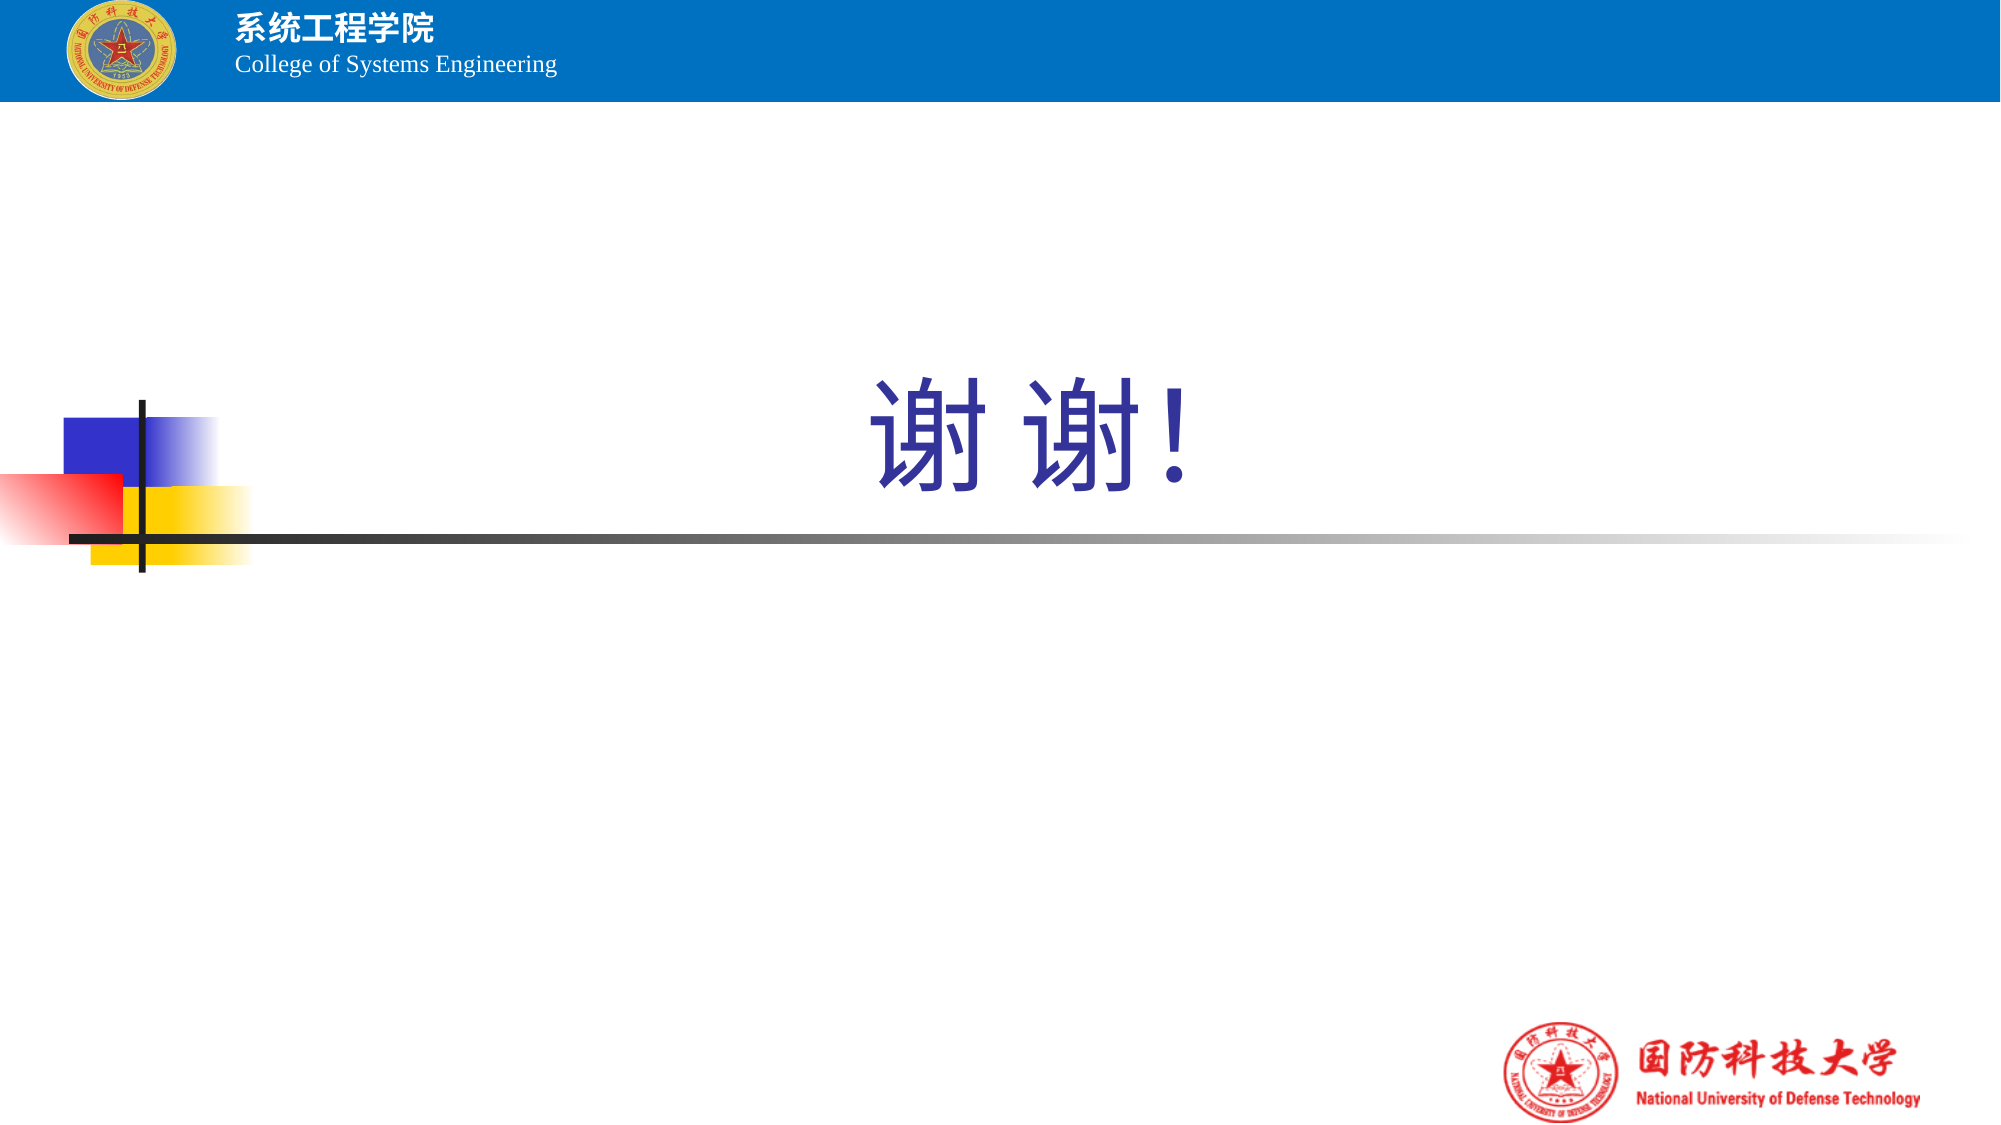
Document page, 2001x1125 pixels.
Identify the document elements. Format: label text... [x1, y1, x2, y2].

title 谢 谢！ [216, 275, 1917, 515]
picture [66, 0, 177, 100]
picture [1502, 1022, 1920, 1123]
